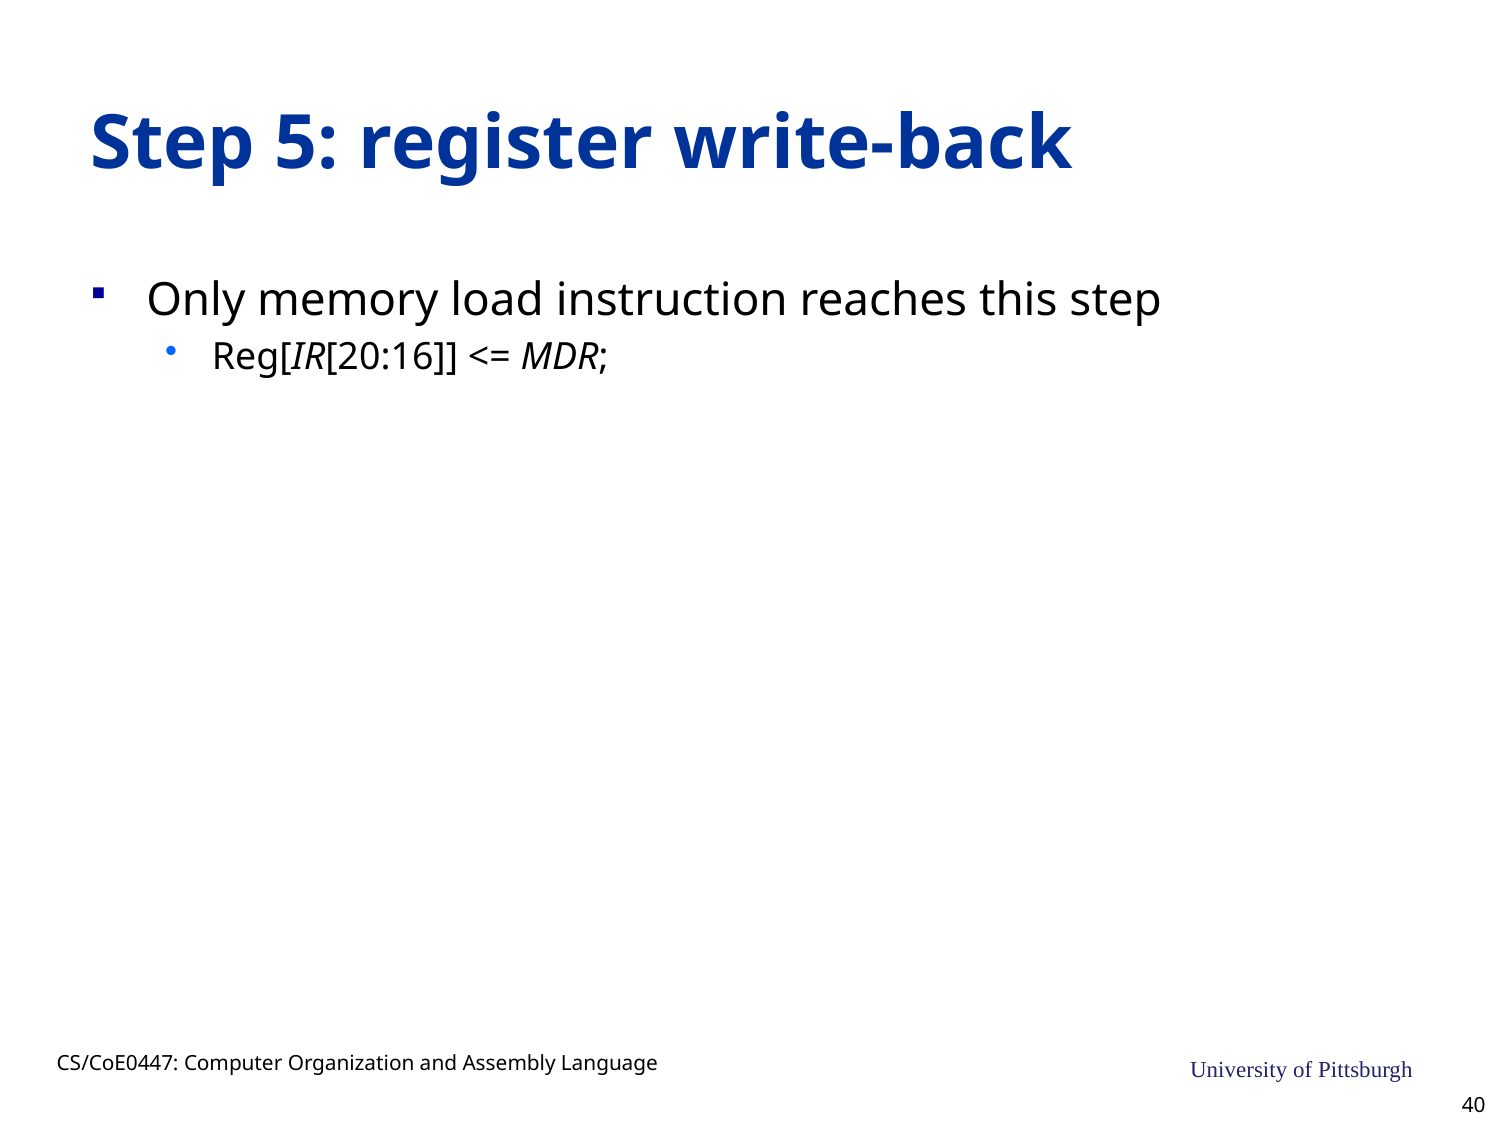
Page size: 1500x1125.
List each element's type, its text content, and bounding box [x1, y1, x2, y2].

title Step 5: register write-back [74, 44, 1426, 233]
list Only memory load instruction reaches this step Reg[IR[20:16]] <= MDR; [74, 262, 1426, 1006]
